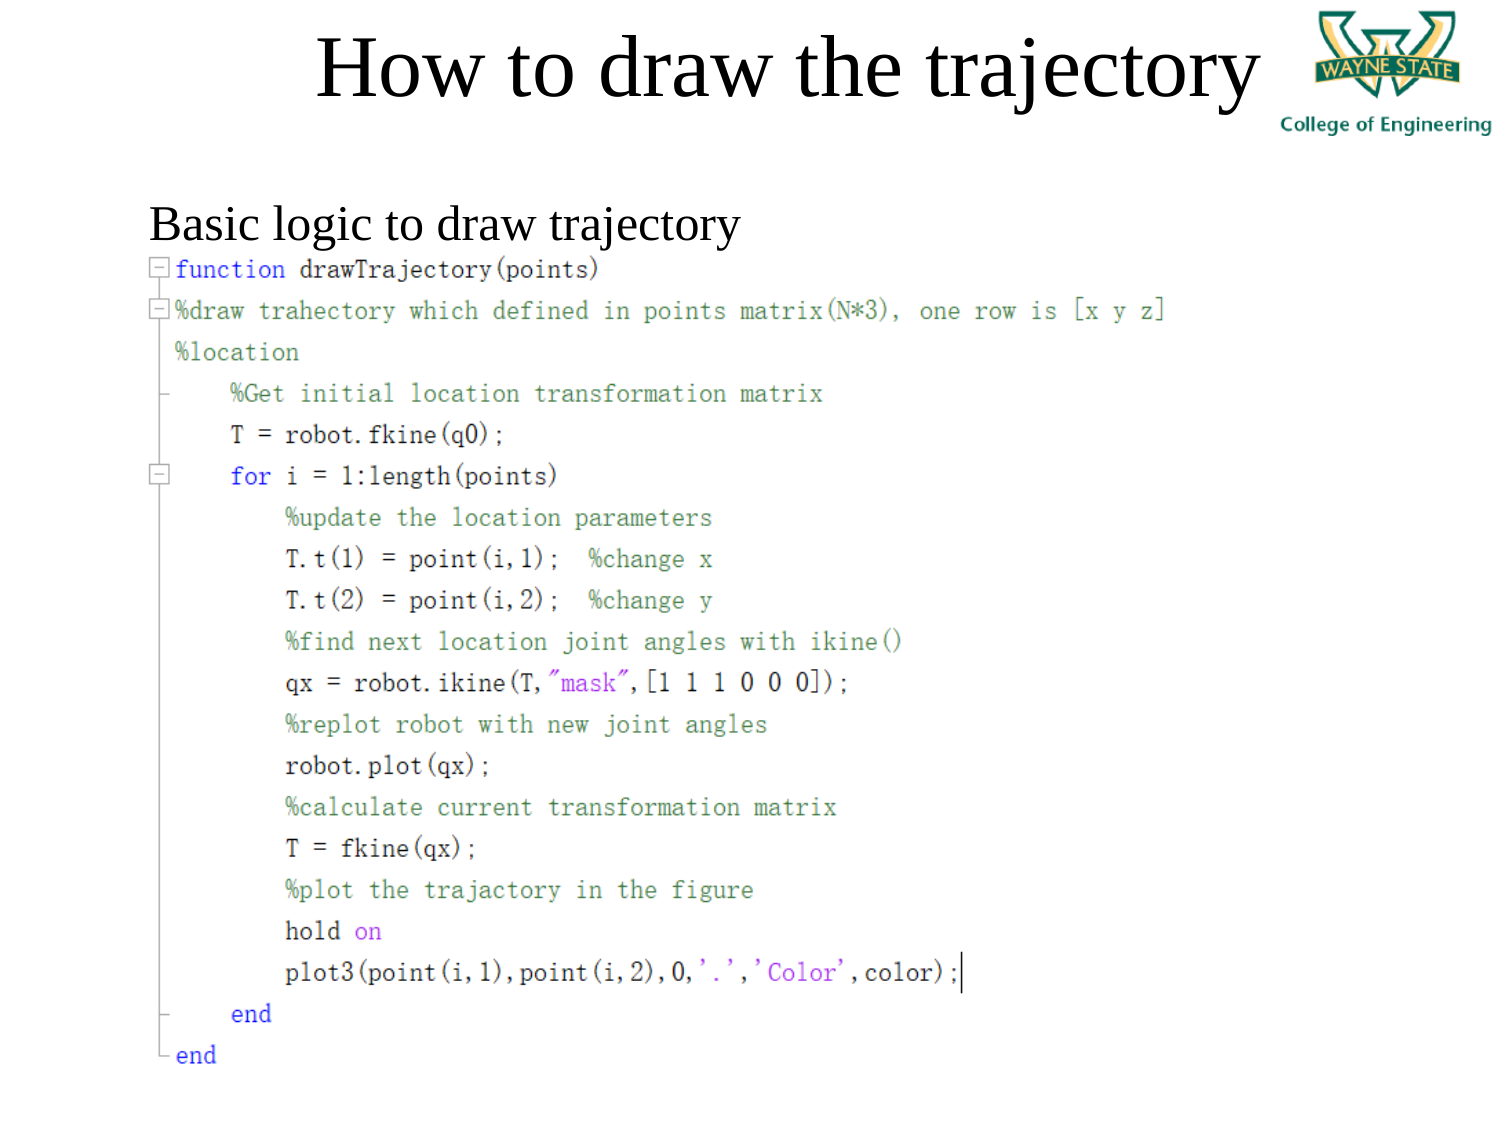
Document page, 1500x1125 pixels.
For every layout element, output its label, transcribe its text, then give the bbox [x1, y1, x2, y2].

picture [1284, 4, 1499, 136]
title How to draw the trajectory [300, 0, 1284, 136]
text_box Basic logic to draw trajectory [134, 183, 757, 258]
picture [145, 253, 1172, 1072]
